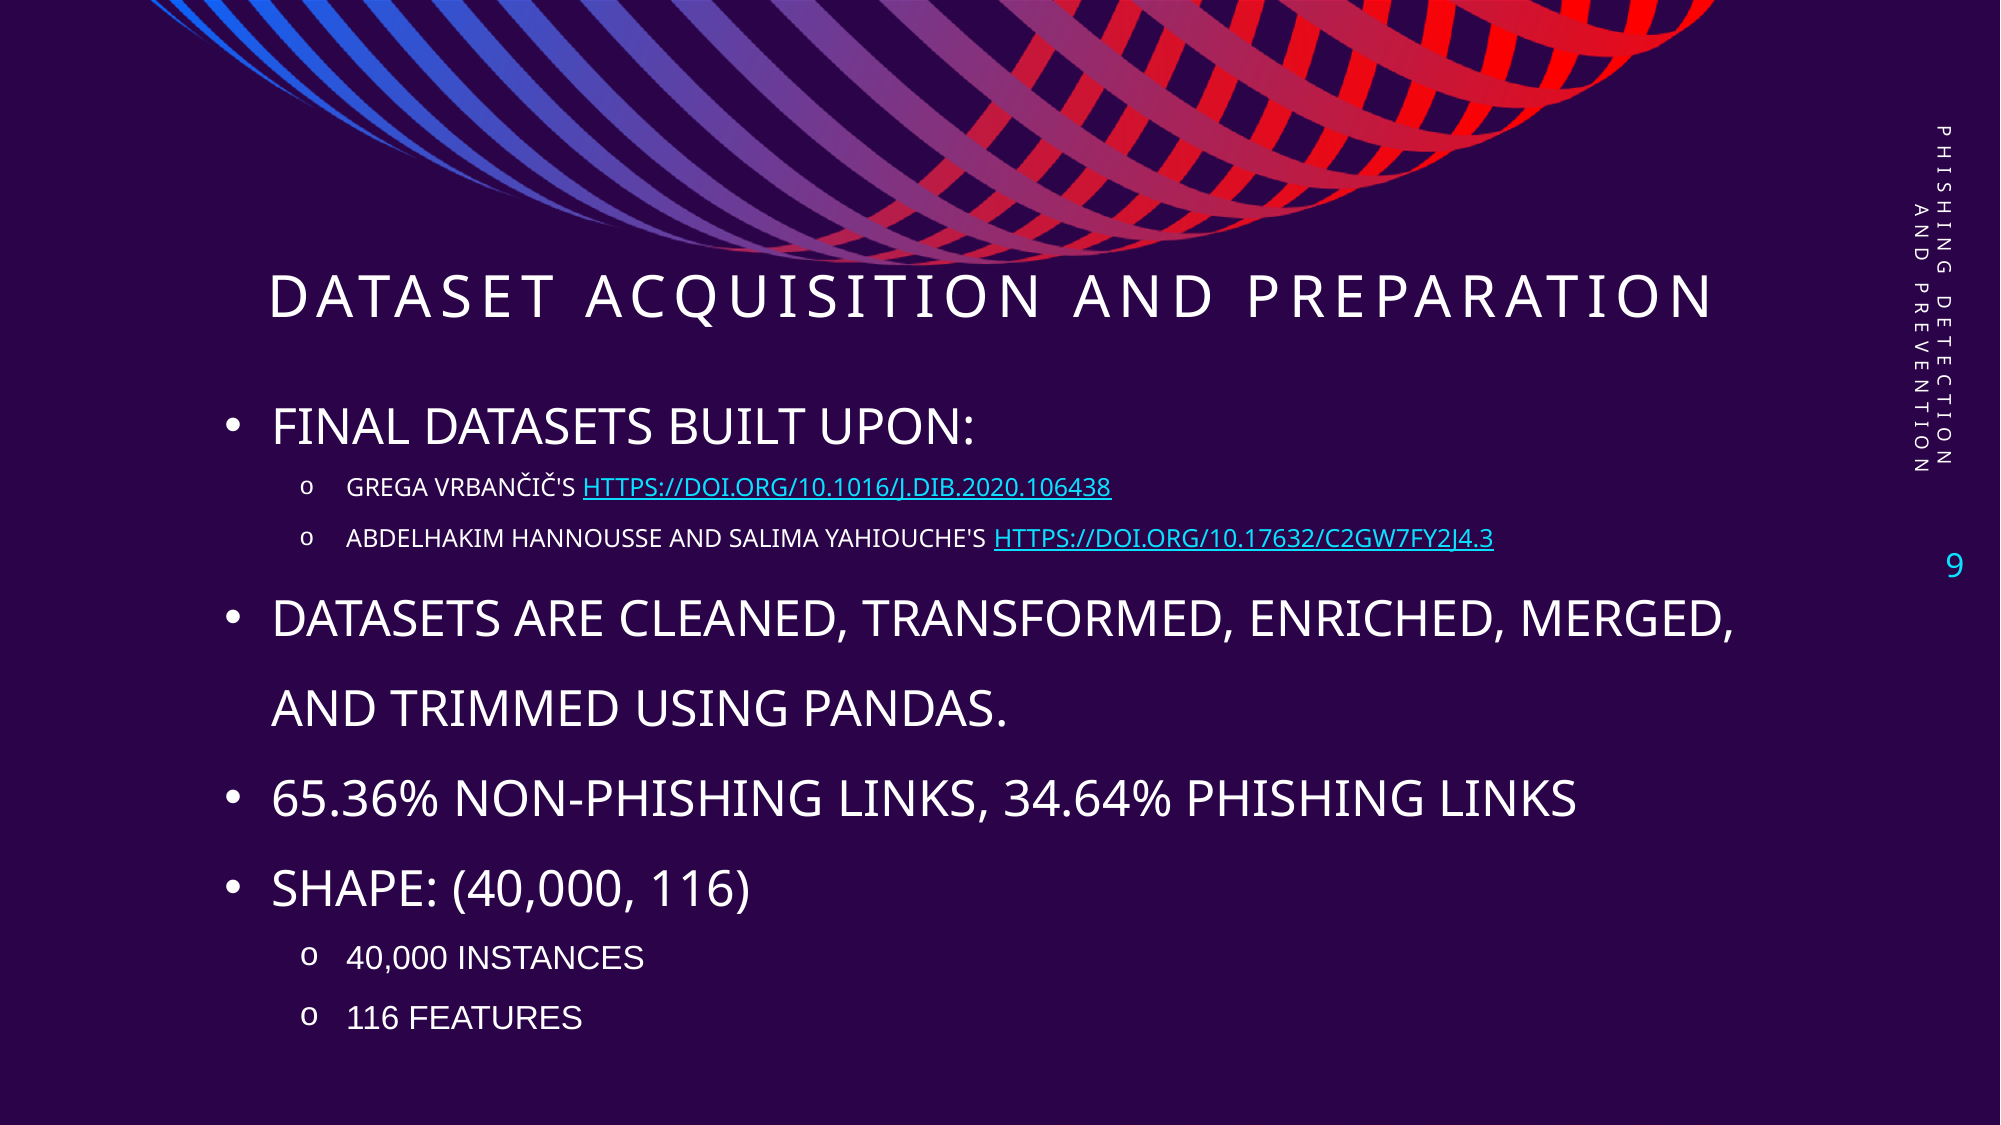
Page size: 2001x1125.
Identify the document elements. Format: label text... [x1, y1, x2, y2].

picture [0, 0, 2000, 1125]
footer Phishing Detection and Prevention [1926, 33, 1987, 489]
slide_number 9 [1889, 519, 1980, 615]
title Dataset Acquisition and Preparation [55, 259, 1928, 349]
text_box Final datasets built upon: Grega Vrbančič's https://doi.org/10.1016/j.dib.2020.106438 Abdelhakim Hannousse and Salima Yahiouche's https://doi.org/10.17632/c2gw7fy2j4.3 Datasets are cleaned, transformed, enriched, merged, and trimmed using pandas. 65.36% Non-phishing Links, 34.64% Phishing Links Shape: (40,000, 116) 40,000 Instances 116 Features [209, 356, 1819, 1089]
